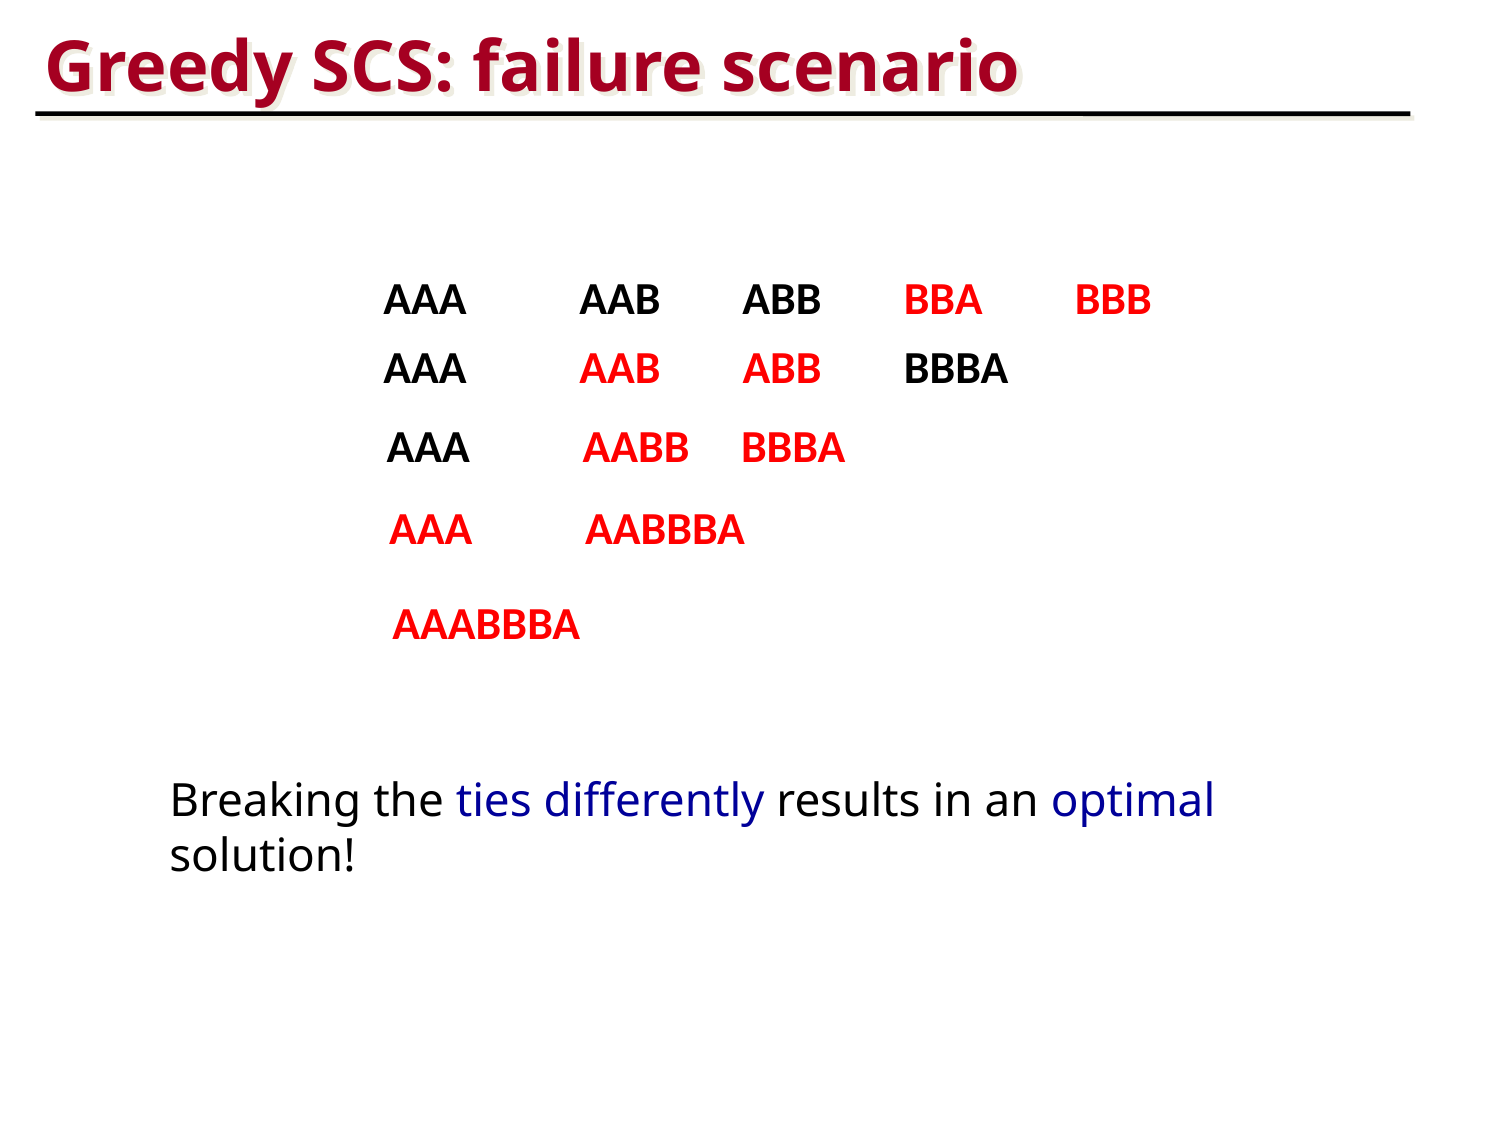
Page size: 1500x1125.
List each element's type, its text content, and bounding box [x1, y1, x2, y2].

text_box AAA AABB BBBA [371, 408, 1229, 479]
text_box AAA AAB ABB BBBA [368, 330, 1225, 401]
text_box AAA AAB ABB BBA BBB [368, 261, 1225, 330]
text_box Greedy SCS: failure scenario [29, 13, 1305, 114]
text_box AAA AABBBA [374, 491, 1231, 562]
text_box AAABBBA [377, 586, 1235, 656]
text_box Breaking the ties differently results in an optimal solution! [154, 763, 1424, 889]
